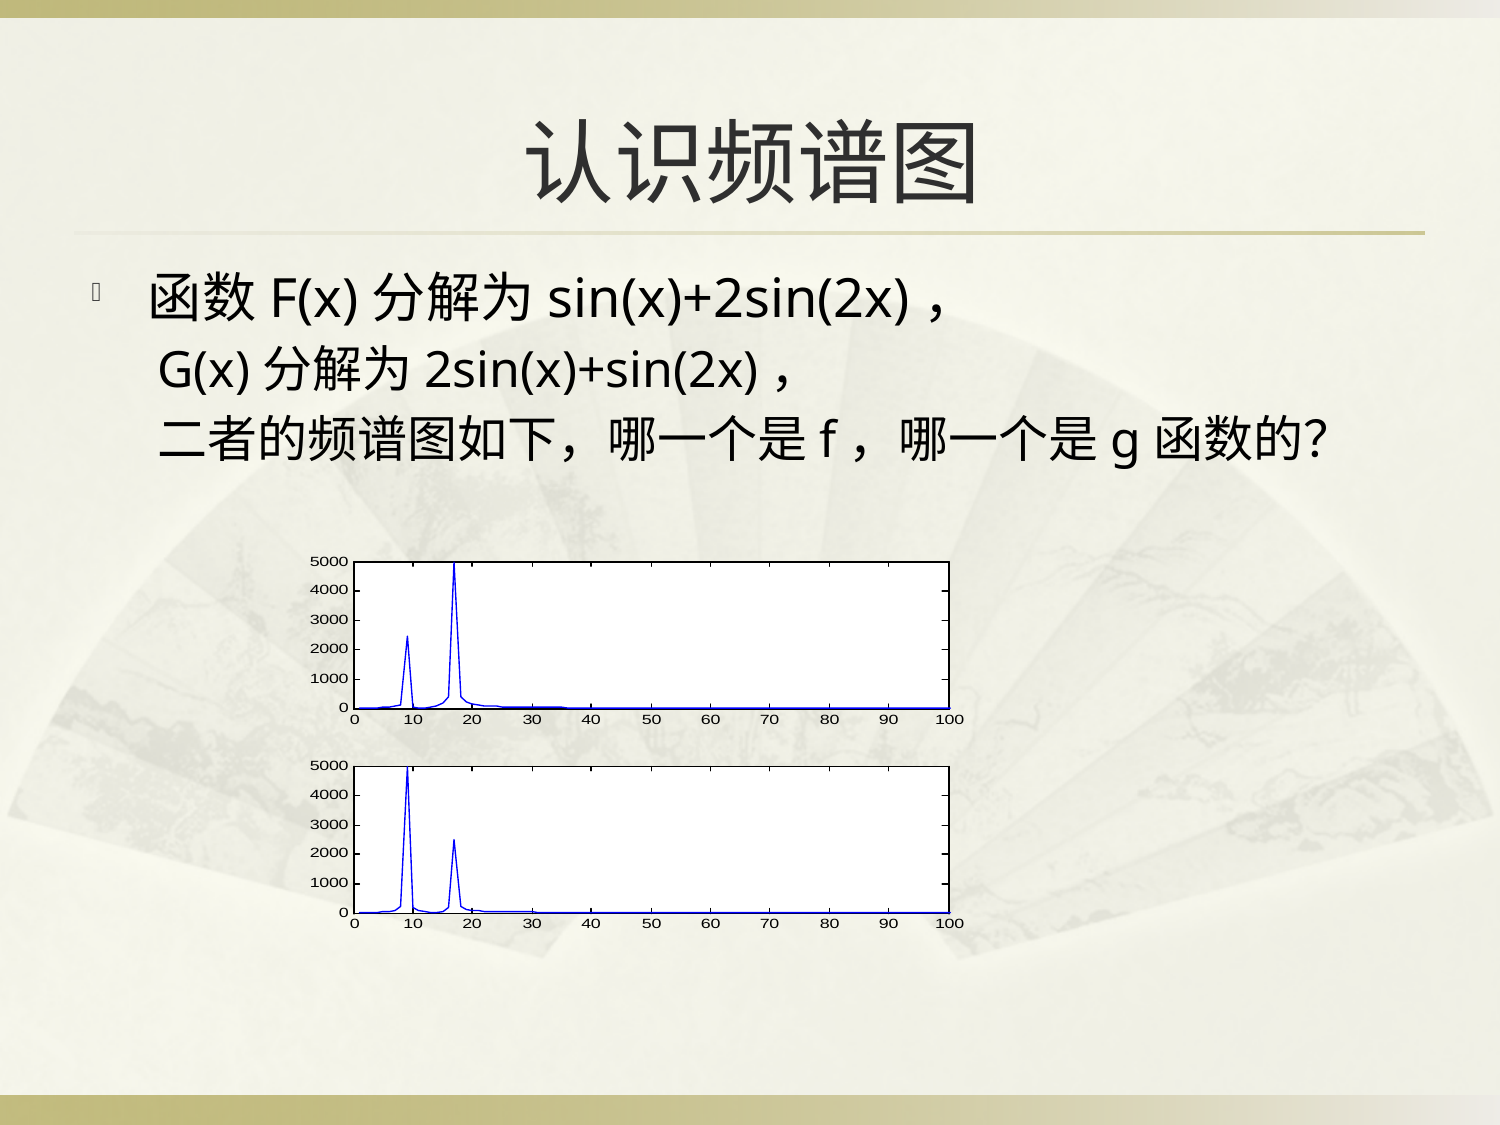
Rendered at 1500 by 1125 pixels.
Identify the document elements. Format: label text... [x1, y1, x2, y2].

list 函数F(x)分解为sin(x)+2sin(2x)， G(x)分解为2sin(x)+sin(2x)， 二者的频谱图如下，哪一个是f，哪一个是g函数的？ [76, 255, 1376, 492]
title 认识频谱图 [76, 66, 1427, 254]
picture [253, 528, 1023, 962]
